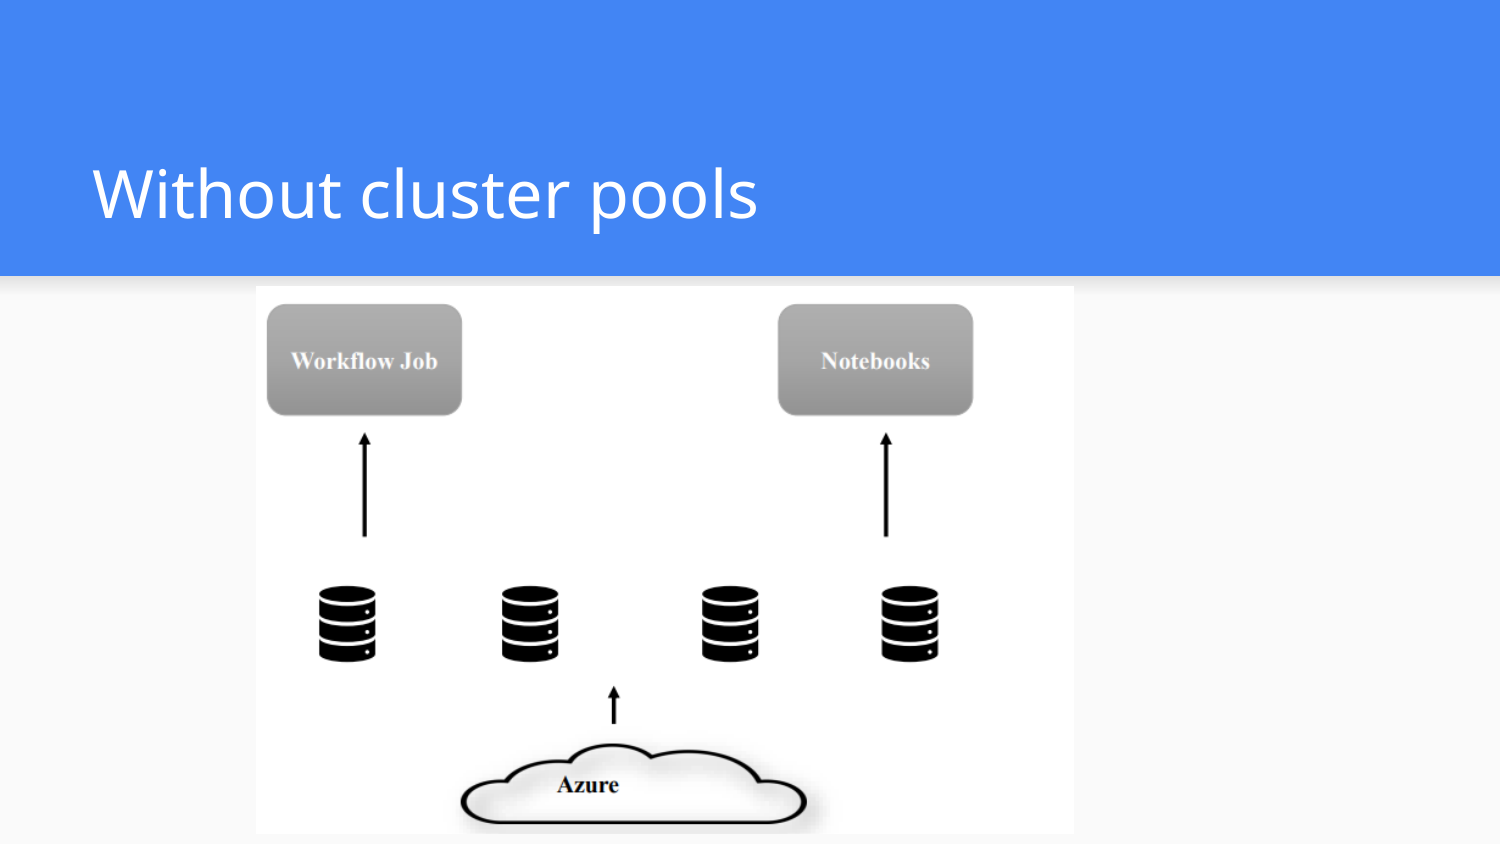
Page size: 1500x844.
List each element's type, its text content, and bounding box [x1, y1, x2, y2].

picture [256, 286, 1074, 834]
title Without cluster pools [77, 121, 1427, 248]
